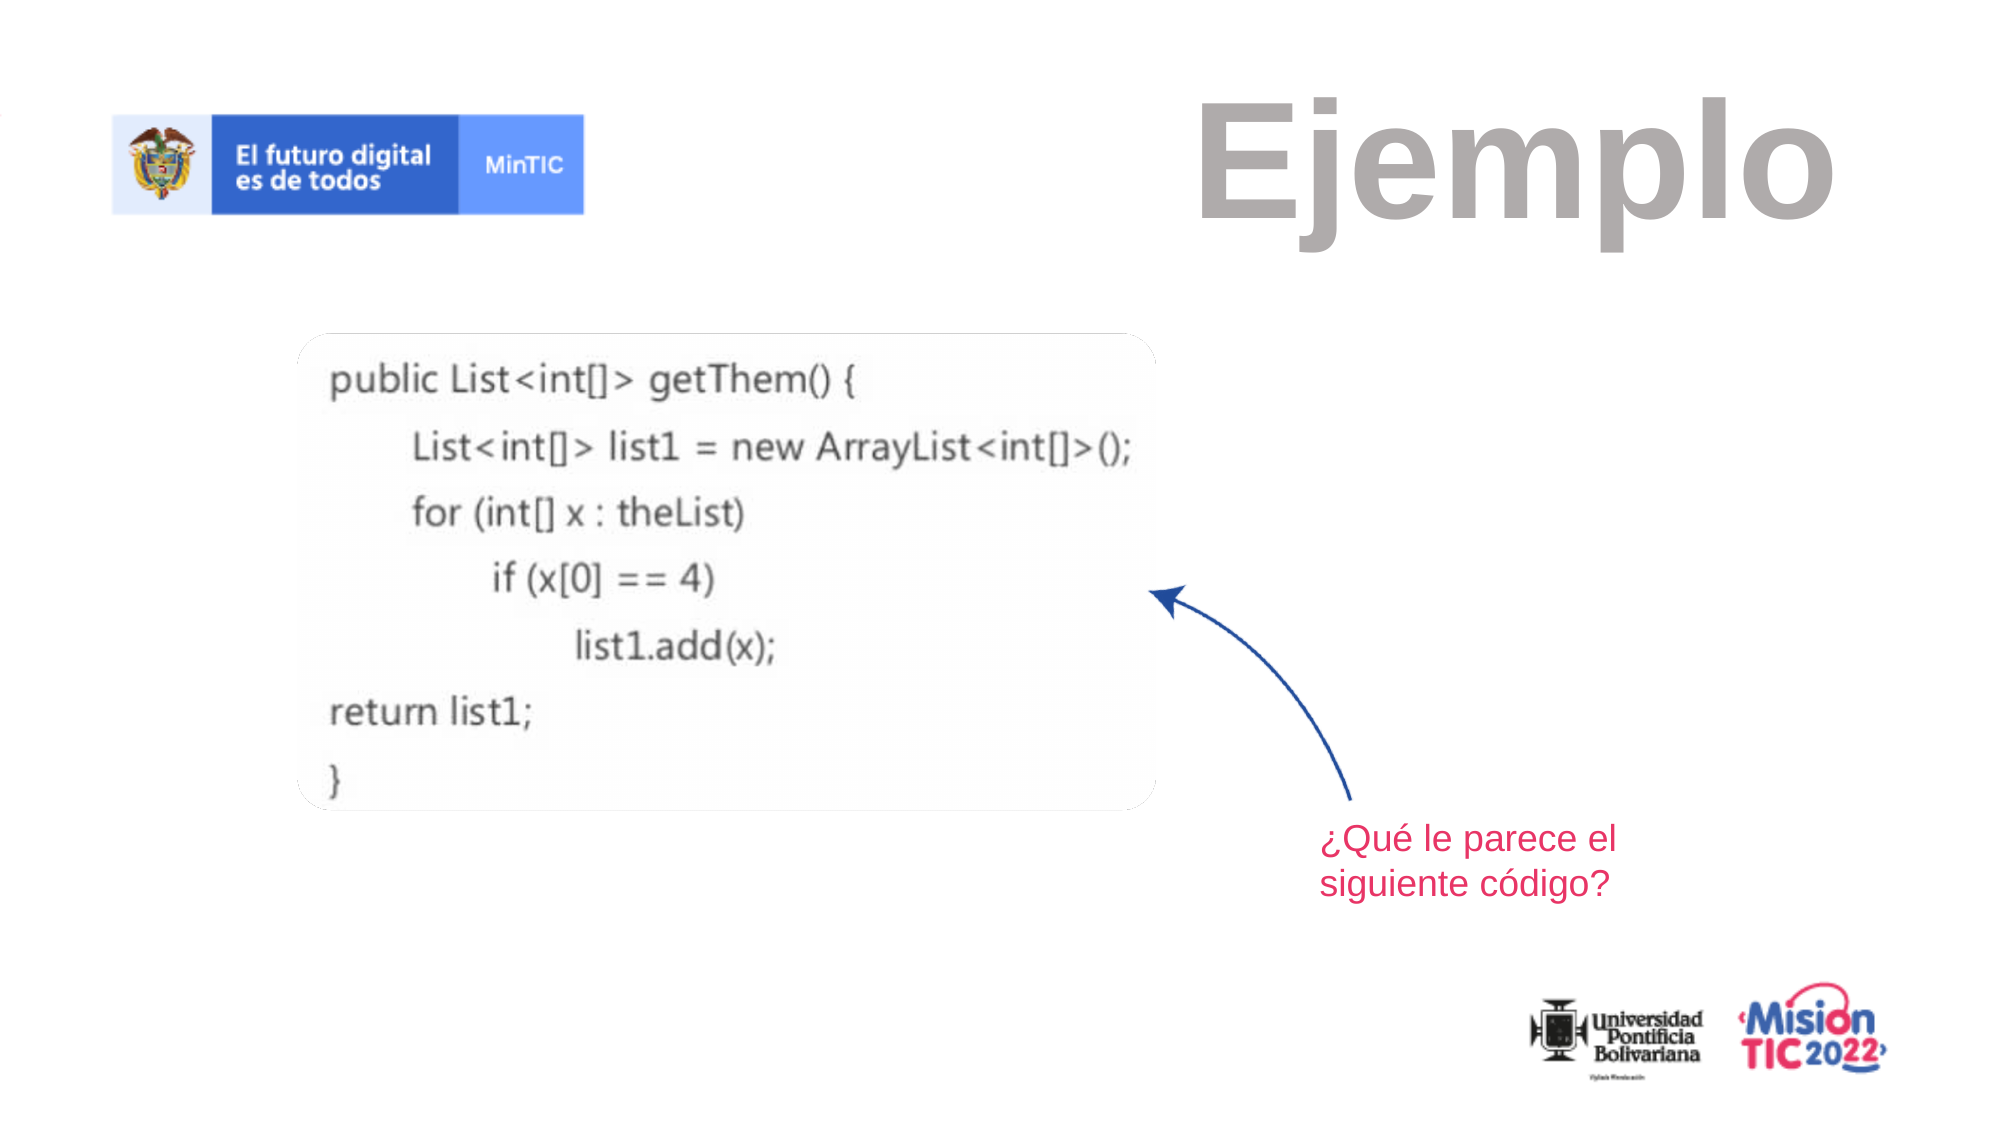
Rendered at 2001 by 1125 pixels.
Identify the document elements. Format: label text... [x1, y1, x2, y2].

text_box ¿Qué le parece el siguiente código? [1304, 806, 1649, 912]
picture [0, 1, 2000, 1124]
text_box Ejemplo [1176, 44, 1862, 260]
